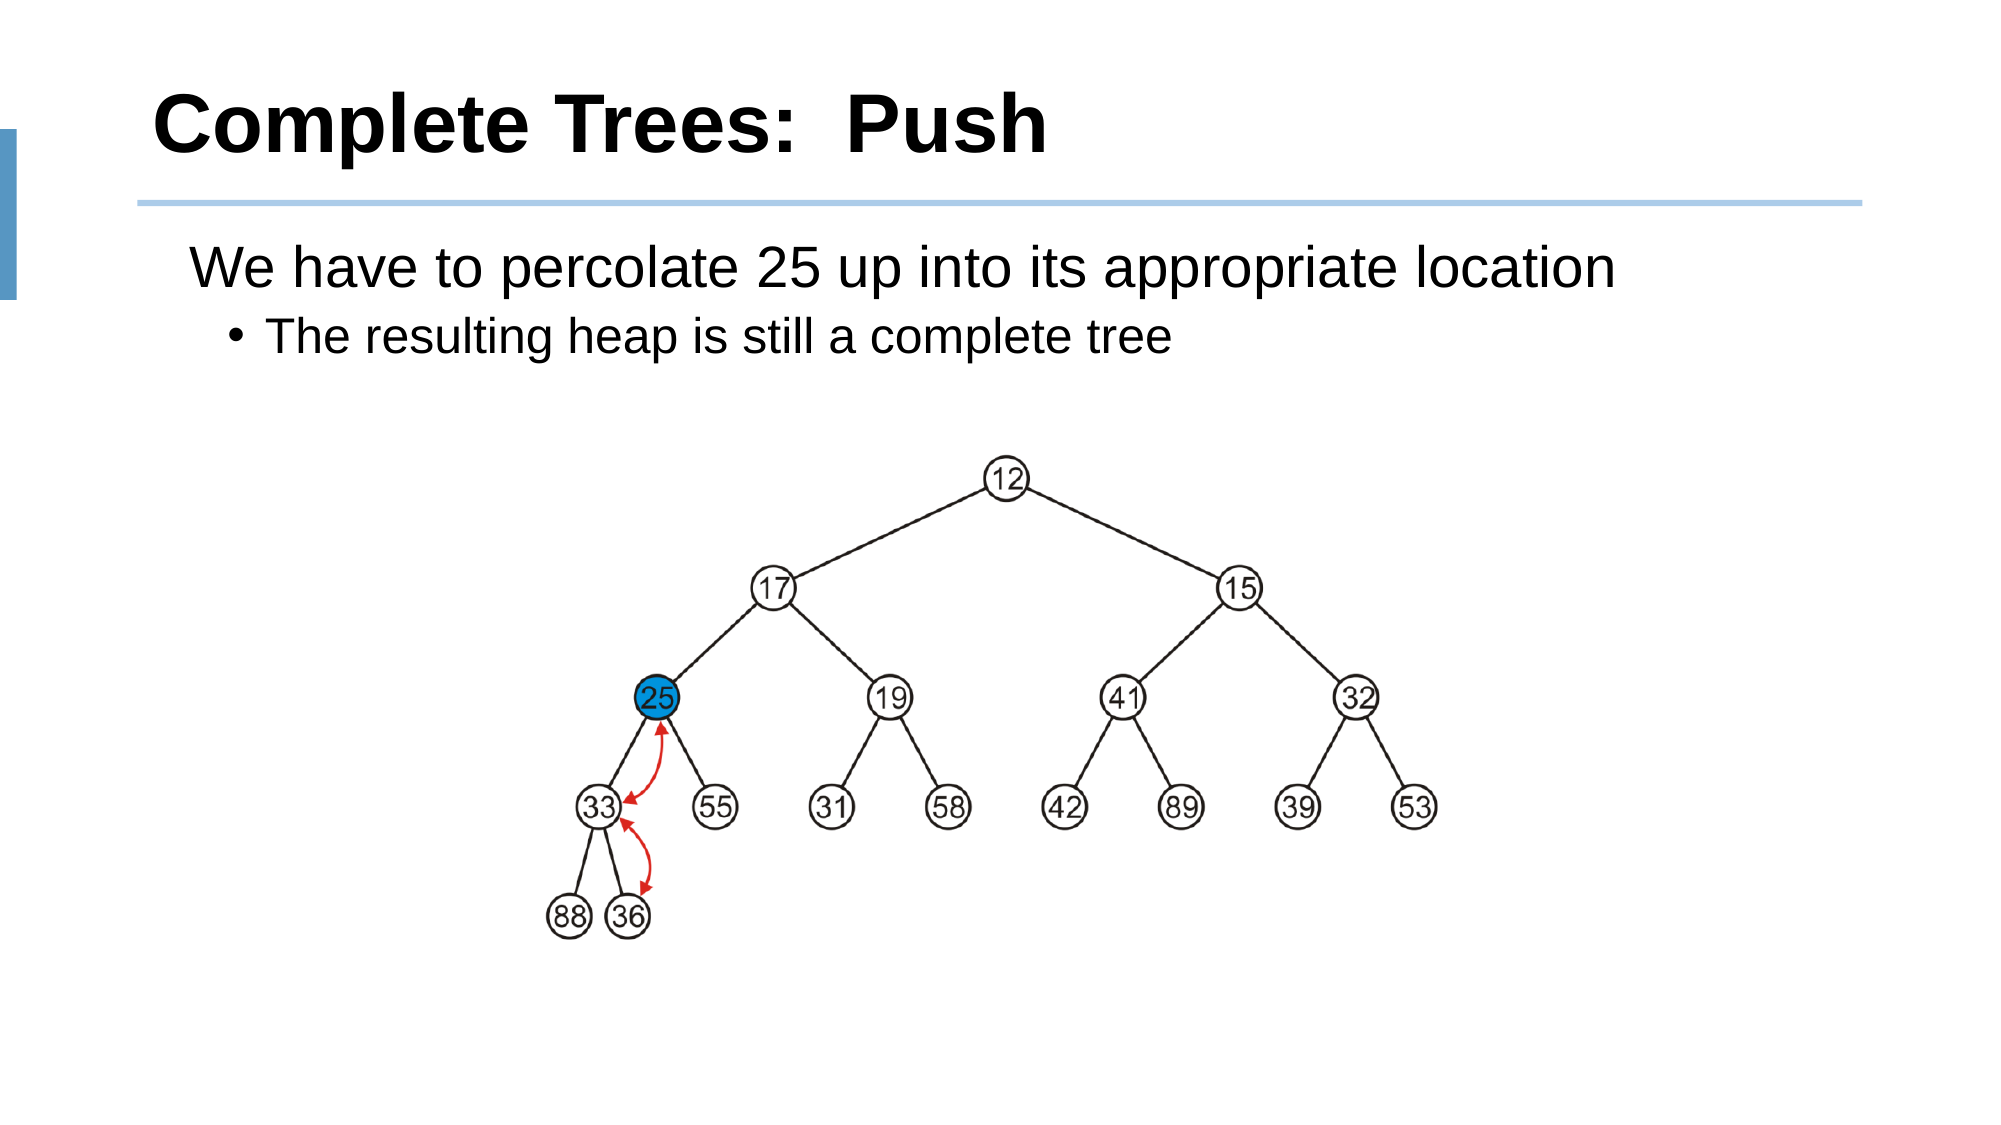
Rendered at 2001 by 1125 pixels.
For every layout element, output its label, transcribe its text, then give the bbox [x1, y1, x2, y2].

list We have to percolate 25 up into its appropriate location The resulting heap is still a complete tree [137, 229, 1863, 1014]
title Complete Trees: Push [137, 42, 1863, 208]
picture [539, 449, 1443, 945]
